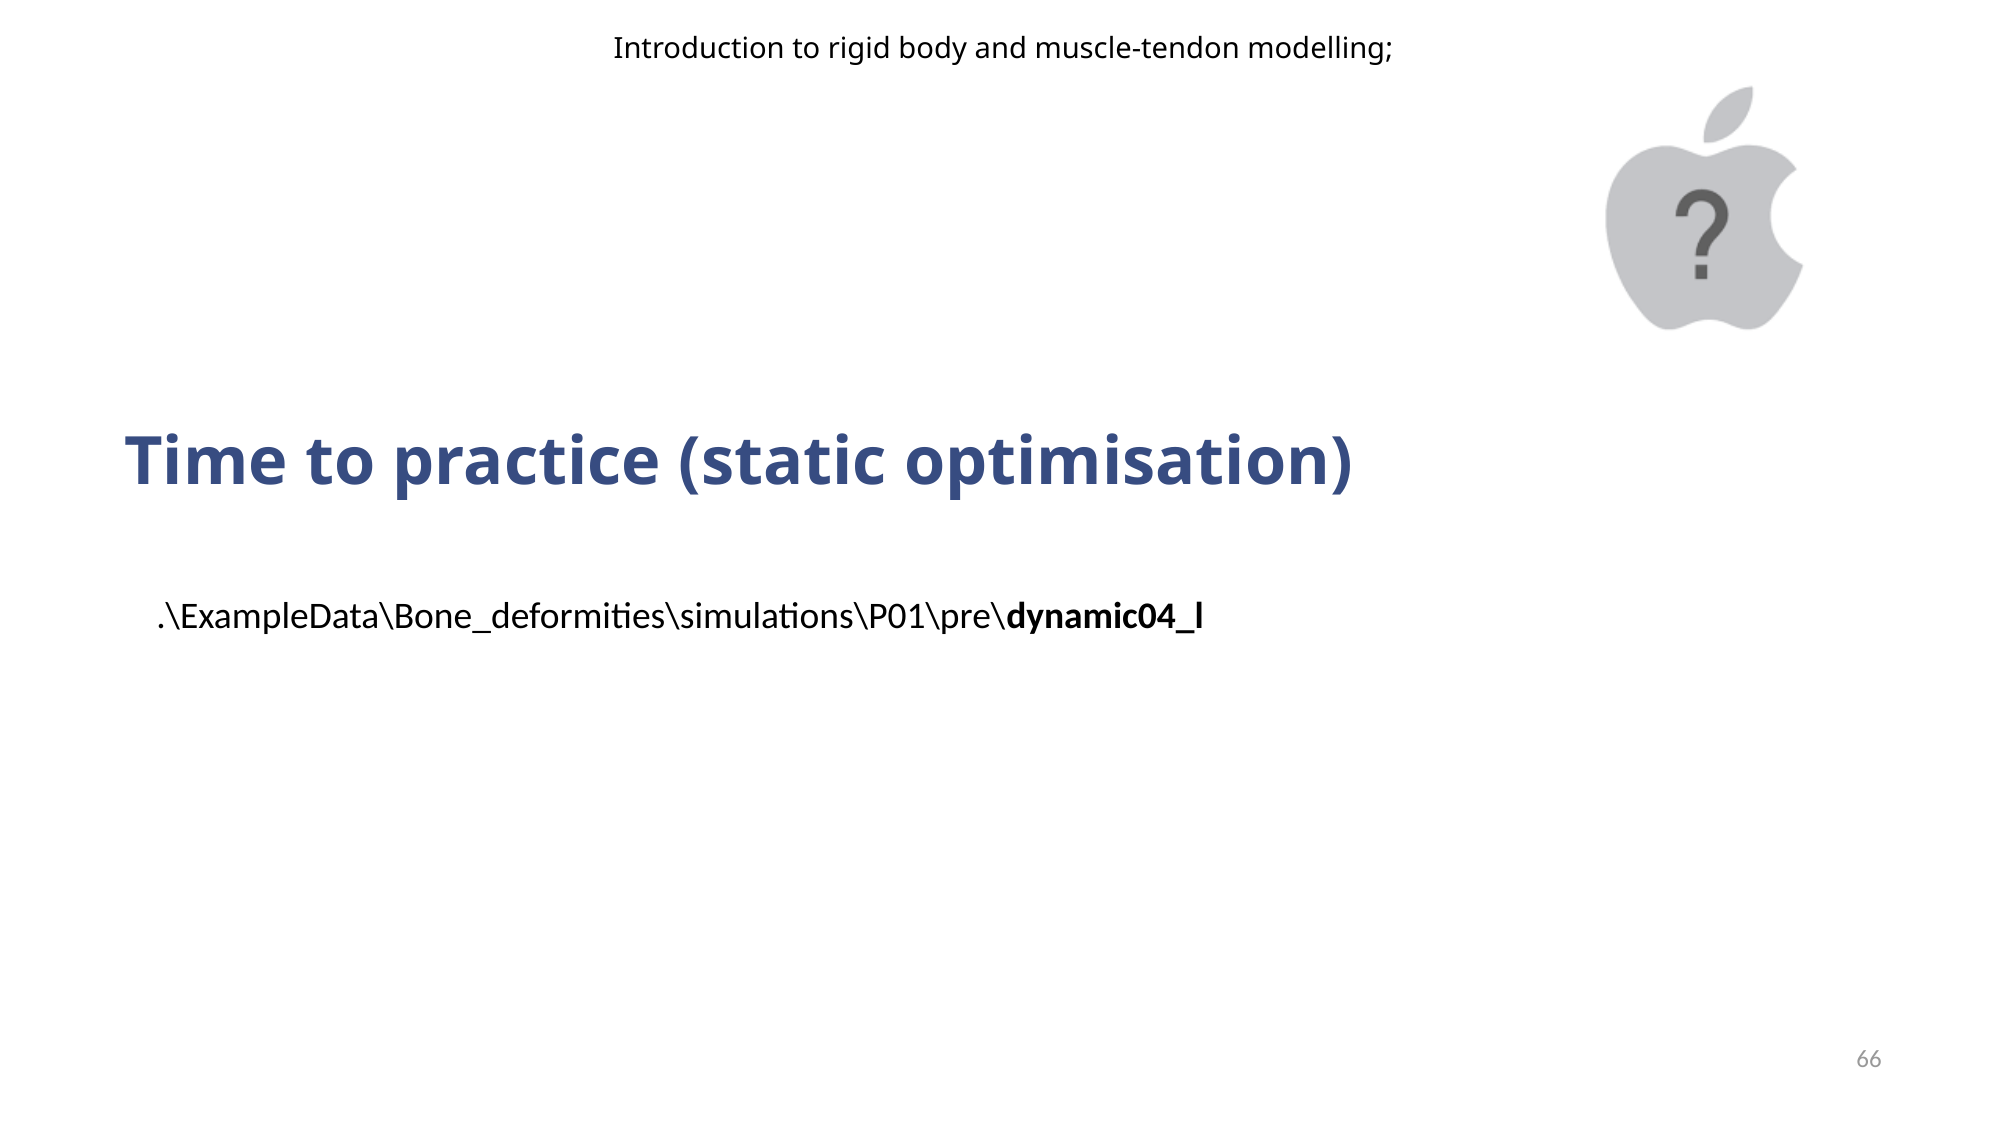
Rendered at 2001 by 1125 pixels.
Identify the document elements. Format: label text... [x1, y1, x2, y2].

text_box Introduction to rigid body and muscle-tendon modelling; [335, 22, 1665, 72]
title Time to practice (static optimisation) [109, 410, 1891, 520]
text_box .\ExampleData\Bone_deformities\simulations\P01\pre\dynamic04_l [141, 583, 1533, 644]
picture [1490, 72, 1931, 353]
slide_number 66 [1375, 1042, 1882, 1103]
